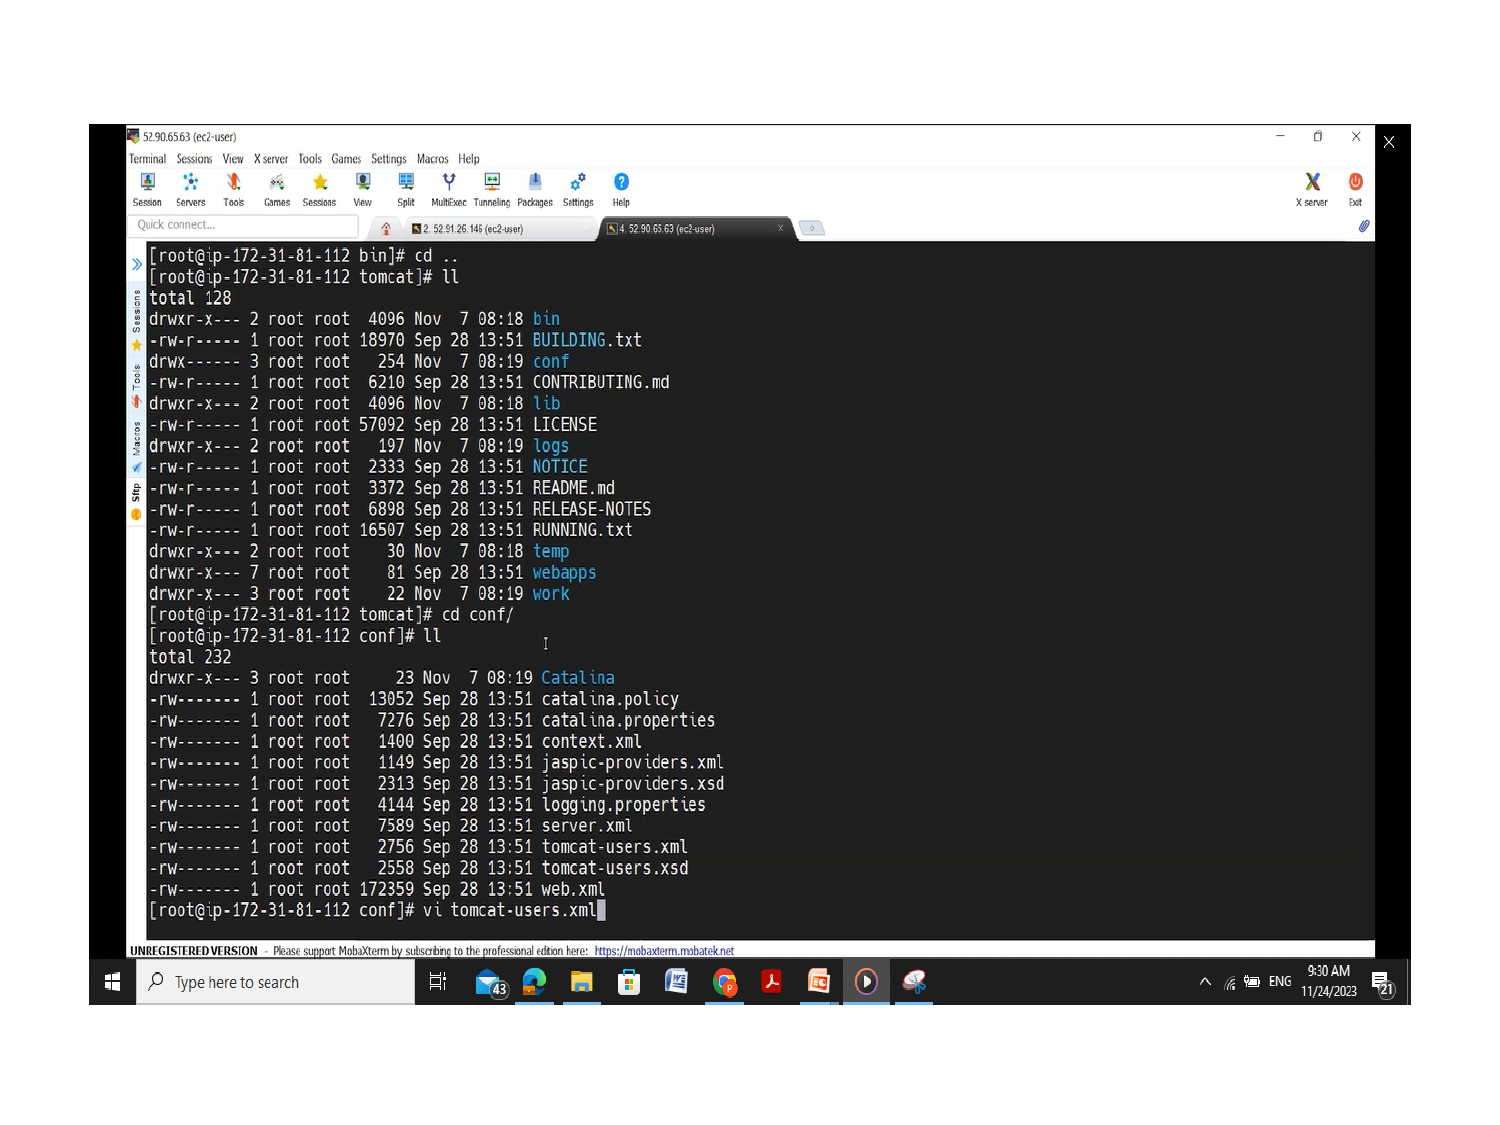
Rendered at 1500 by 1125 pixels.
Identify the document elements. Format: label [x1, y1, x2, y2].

list [89, 124, 1411, 1006]
